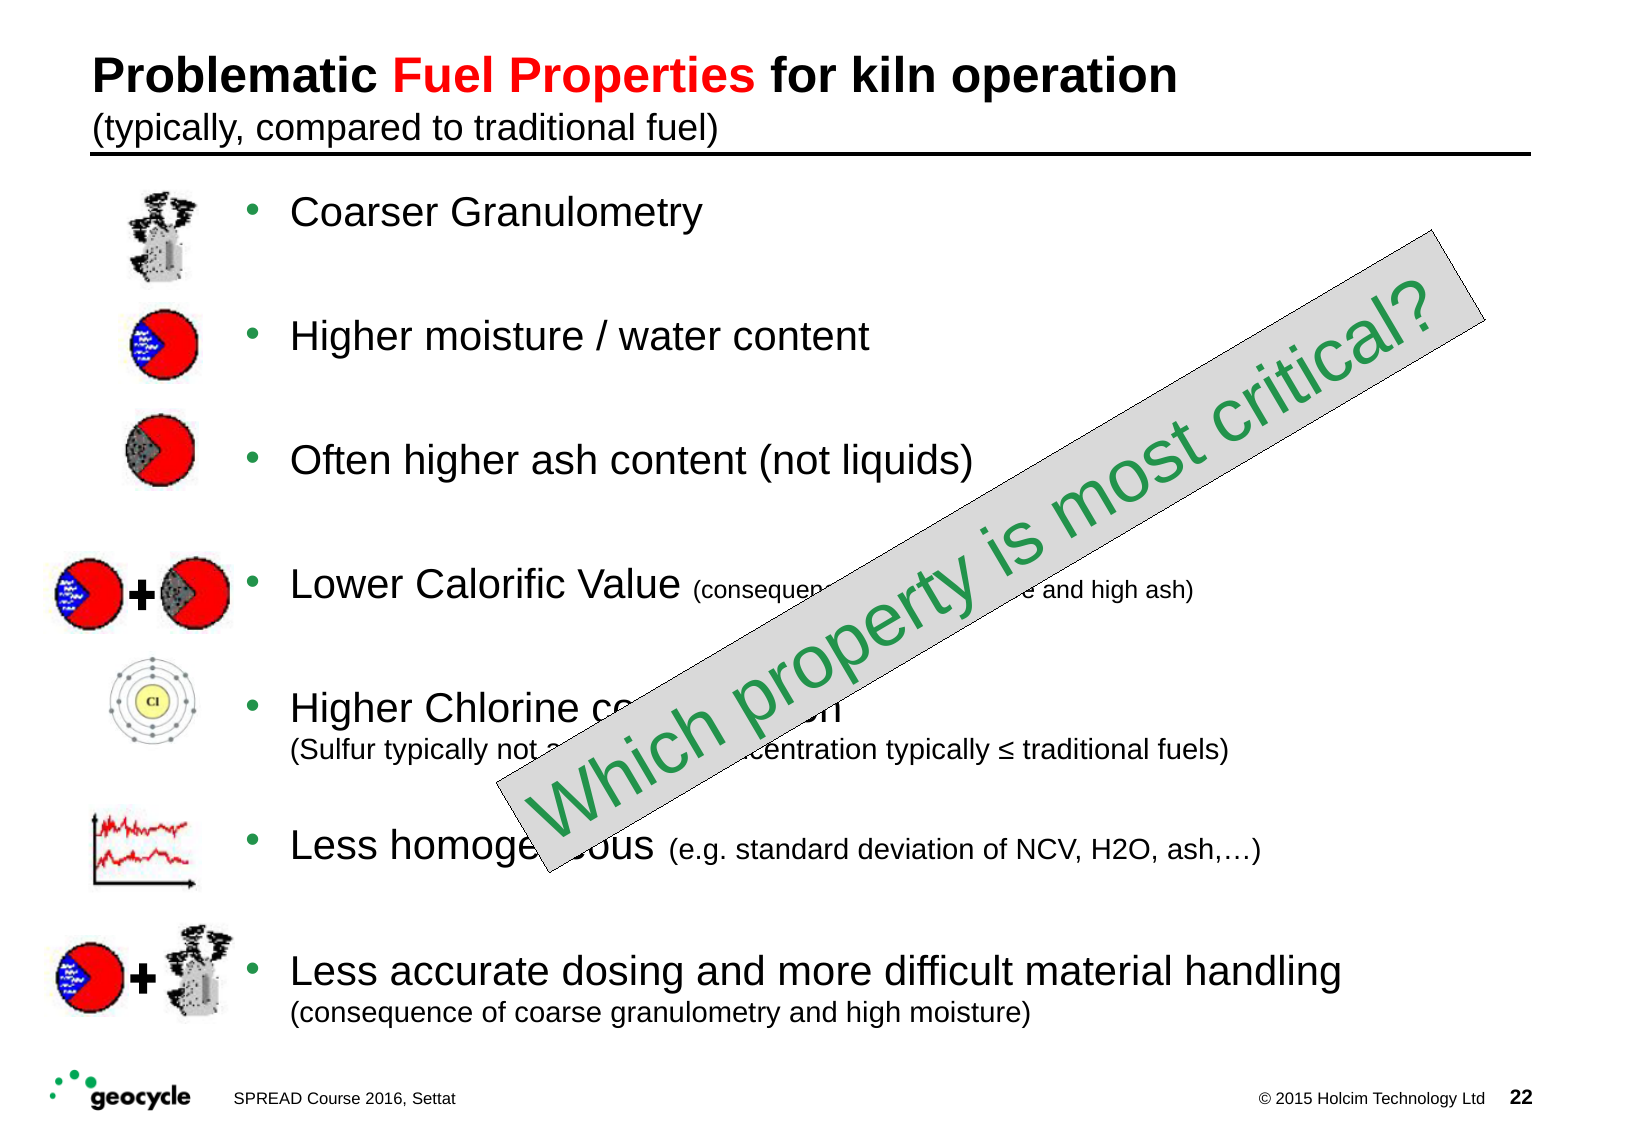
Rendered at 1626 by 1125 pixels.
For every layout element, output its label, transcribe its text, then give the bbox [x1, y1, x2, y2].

picture [153, 551, 234, 634]
title Problematic Fuel Properties for kiln operation (typically, compared to traditional fuel) [91, 19, 1532, 149]
picture [117, 408, 199, 491]
picture [118, 302, 203, 385]
picture [49, 1069, 191, 1111]
picture [43, 551, 128, 634]
picture [101, 650, 203, 752]
picture [44, 935, 129, 1018]
slide_number 22 [1497, 1082, 1534, 1106]
picture [79, 804, 202, 894]
text_box [133, 961, 152, 996]
text_box Which property is most critical? [496, 229, 1486, 873]
footer SPREAD Course 2016, Settat [233, 1087, 813, 1109]
text_box [132, 578, 148, 612]
picture [157, 917, 236, 1024]
picture [120, 184, 199, 290]
list Coarser Granulometry Higher moisture / water content Often higher ash content (not liquids) Lower Calorific Value (consequence of high moisture and high ash) Higher Chlorine concentration (Sulfur typically not an issue as concentration typically ≤ traditional fuels) Less homogeneous (e.g. standard deviation of NCV, H2O, ash,…) Less accurate dosing and more difficult material handling (consequence of coarse granulometry and high moisture) [245, 184, 1569, 1024]
